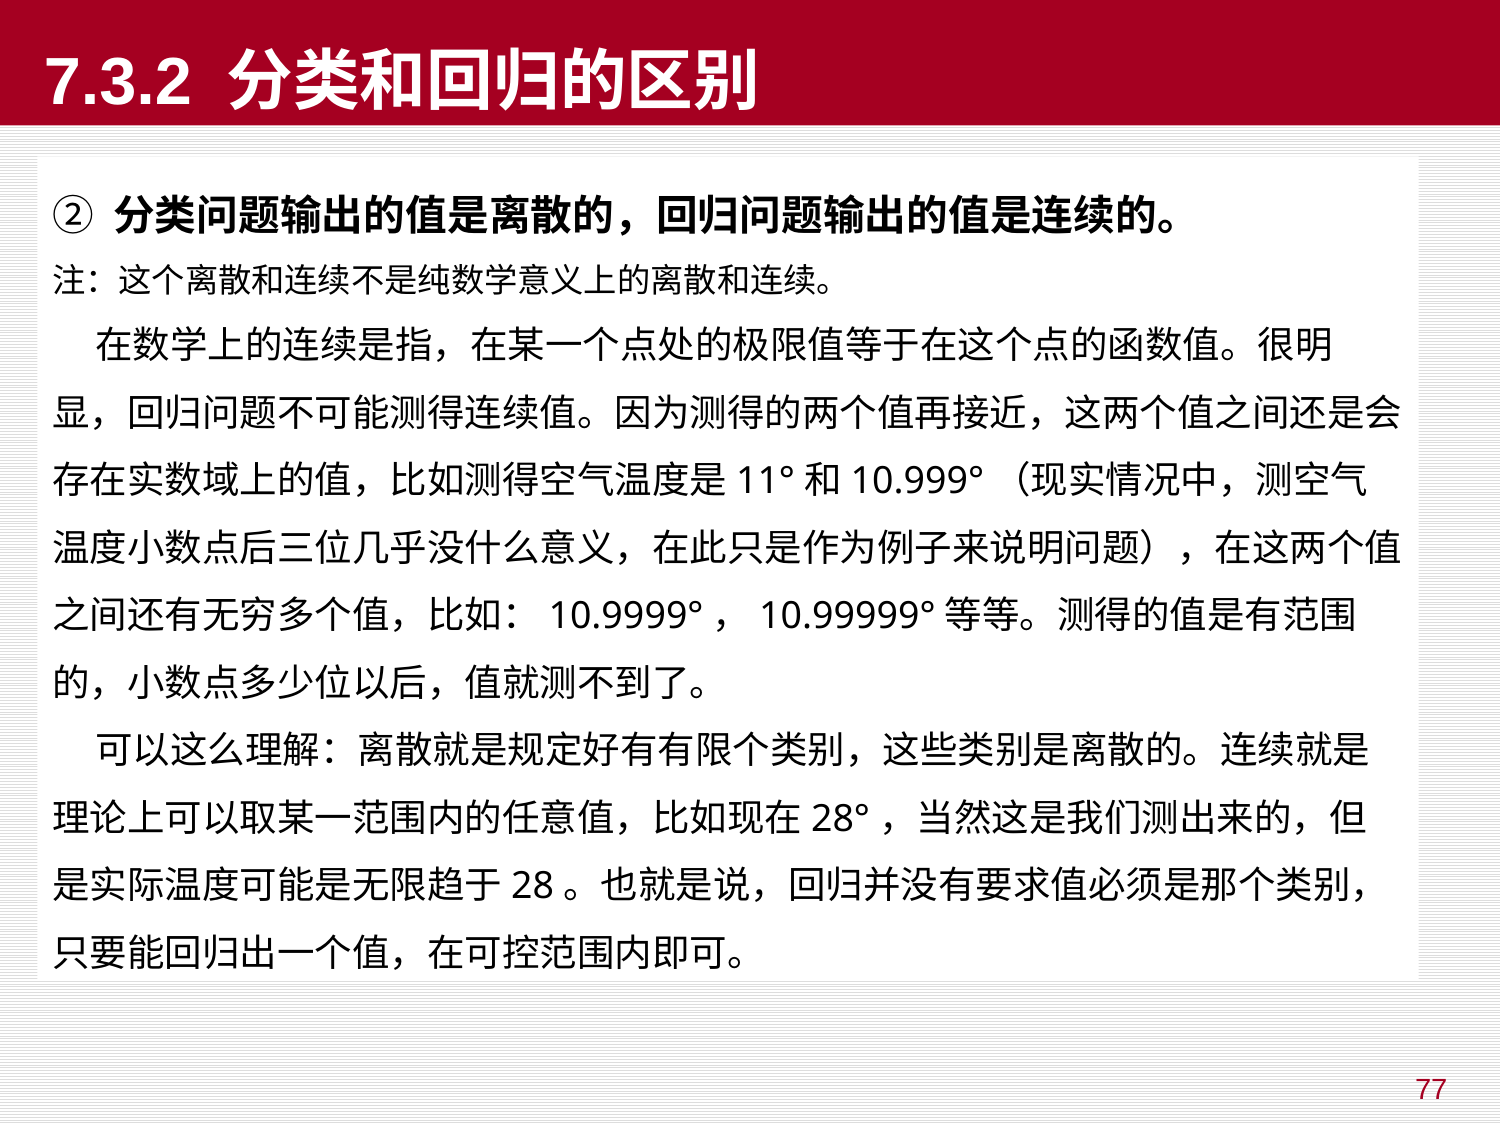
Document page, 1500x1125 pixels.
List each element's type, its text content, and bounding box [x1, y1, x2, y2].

title 7.3.2 分类和回归的区别 [0, 0, 1500, 126]
slide_number 77 [1137, 1062, 1463, 1122]
text_box ② 分类问题输出的值是离散的，回归问题输出的值是连续的。 注：这个离散和连续不是纯数学意义上的离散和连续。 在数学上的连续是指，在某一个点处的极限值等于在这个点的函数值。很明显，回归问题不可能测得连续值。因为测得的两个值再接近，这两个值之间还是会存在实数域上的值，比如测得空气温度是11°和10.999°（现实情况中，测空气温度小数点后三位几乎没什么意义，在此只是作为例子来说明问题），在这两个值之间还有无穷多个值，比如：10.9999°，10.99999°等等。测得的值是有范围的，小数点多少位以后，值就测不到了。 可以这么理解：离散就是规定好有有限个类别，这些类别是离散的。连续就是理论上可以取某一范围内的任意值，比如现在28°，当然这是我们测出来的，但是实际温度可能是无限趋于28。也就是说，回归并没有要求值必须是那个类别，只要能回归出一个值，在可控范围内即可。 [37, 156, 1419, 981]
